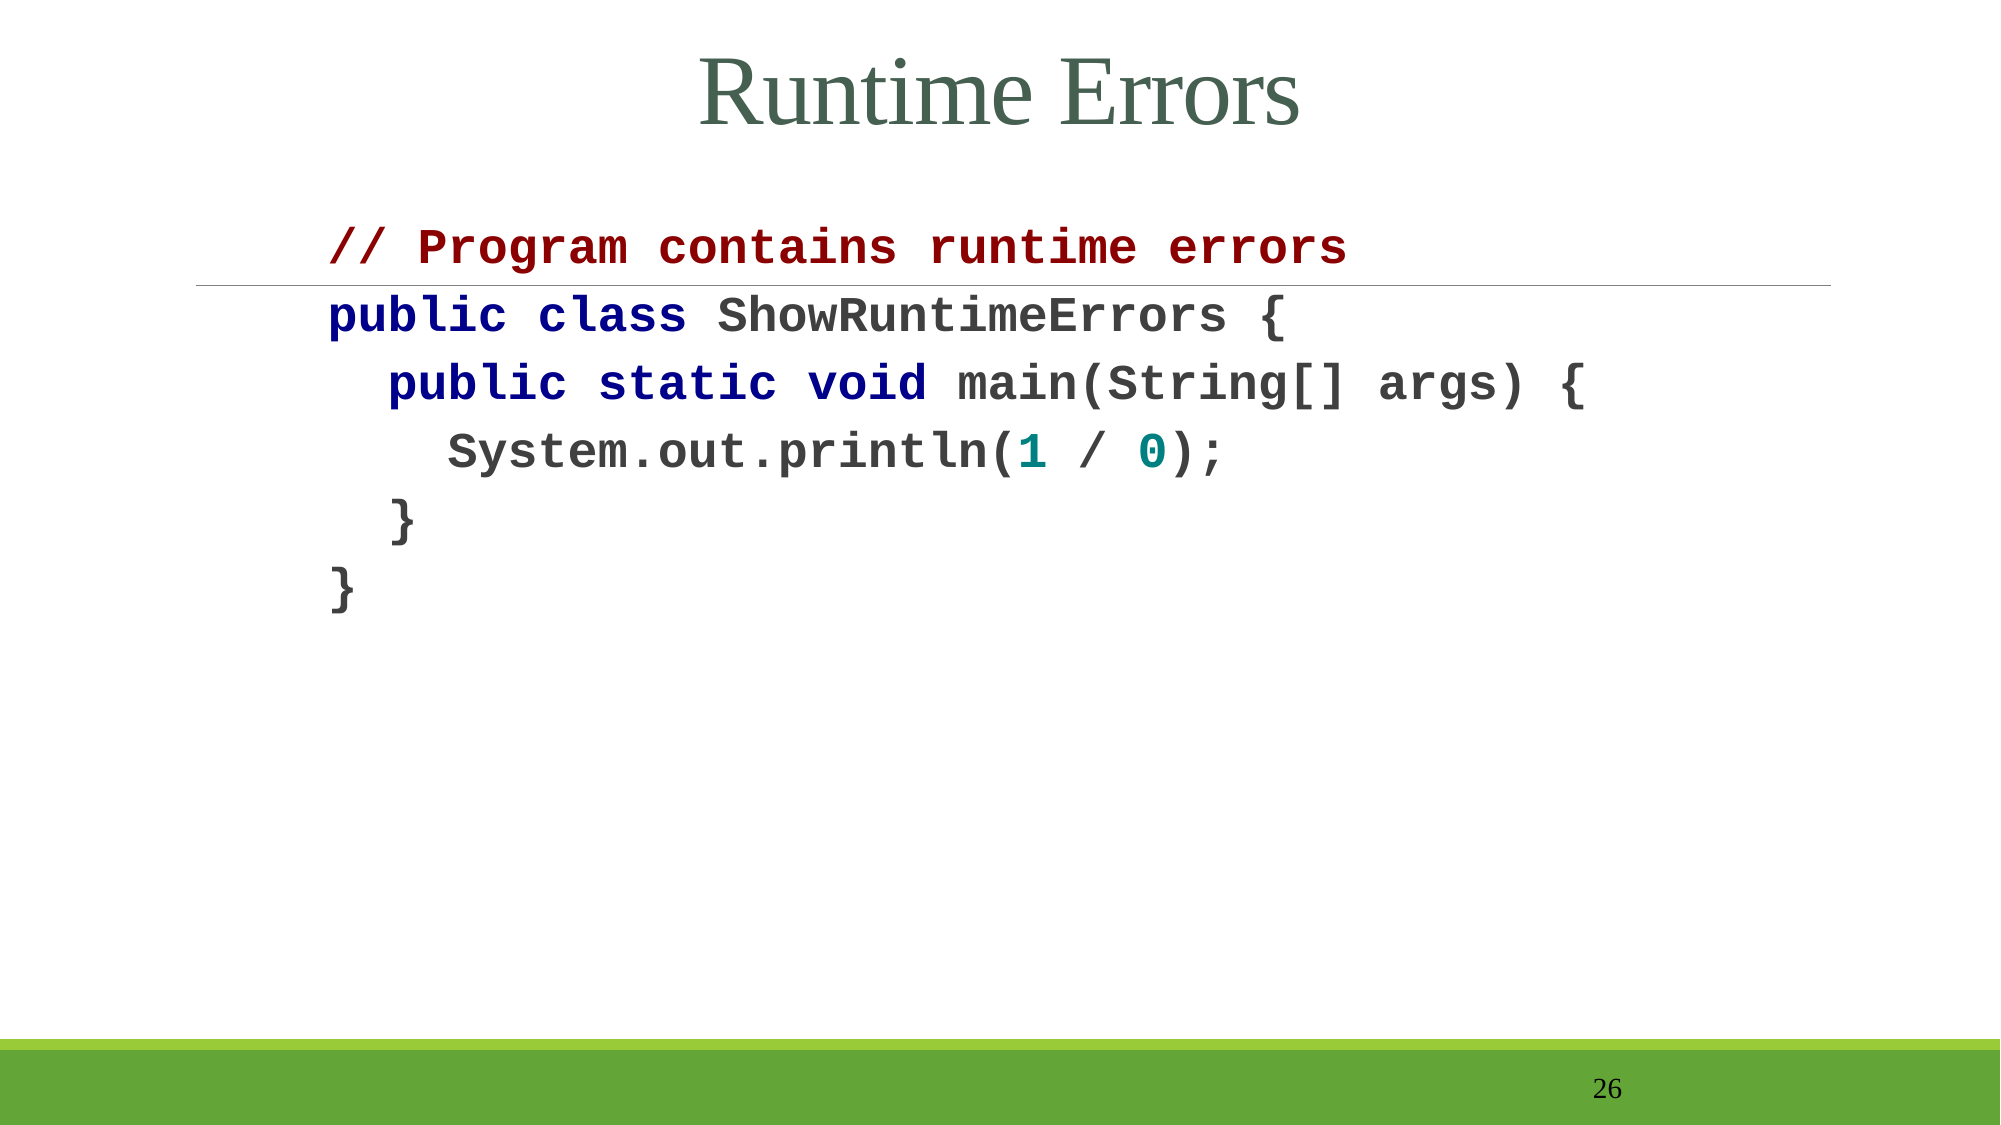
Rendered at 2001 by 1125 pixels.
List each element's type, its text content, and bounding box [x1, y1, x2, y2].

title Runtime Errors [362, 37, 1638, 150]
list // Program contains runtime errors public class ShowRuntimeErrors { public static void main(String[] args) { System.out.println(1 / 0); } } [312, 212, 1675, 695]
text_box 26 [1324, 1049, 1638, 1125]
